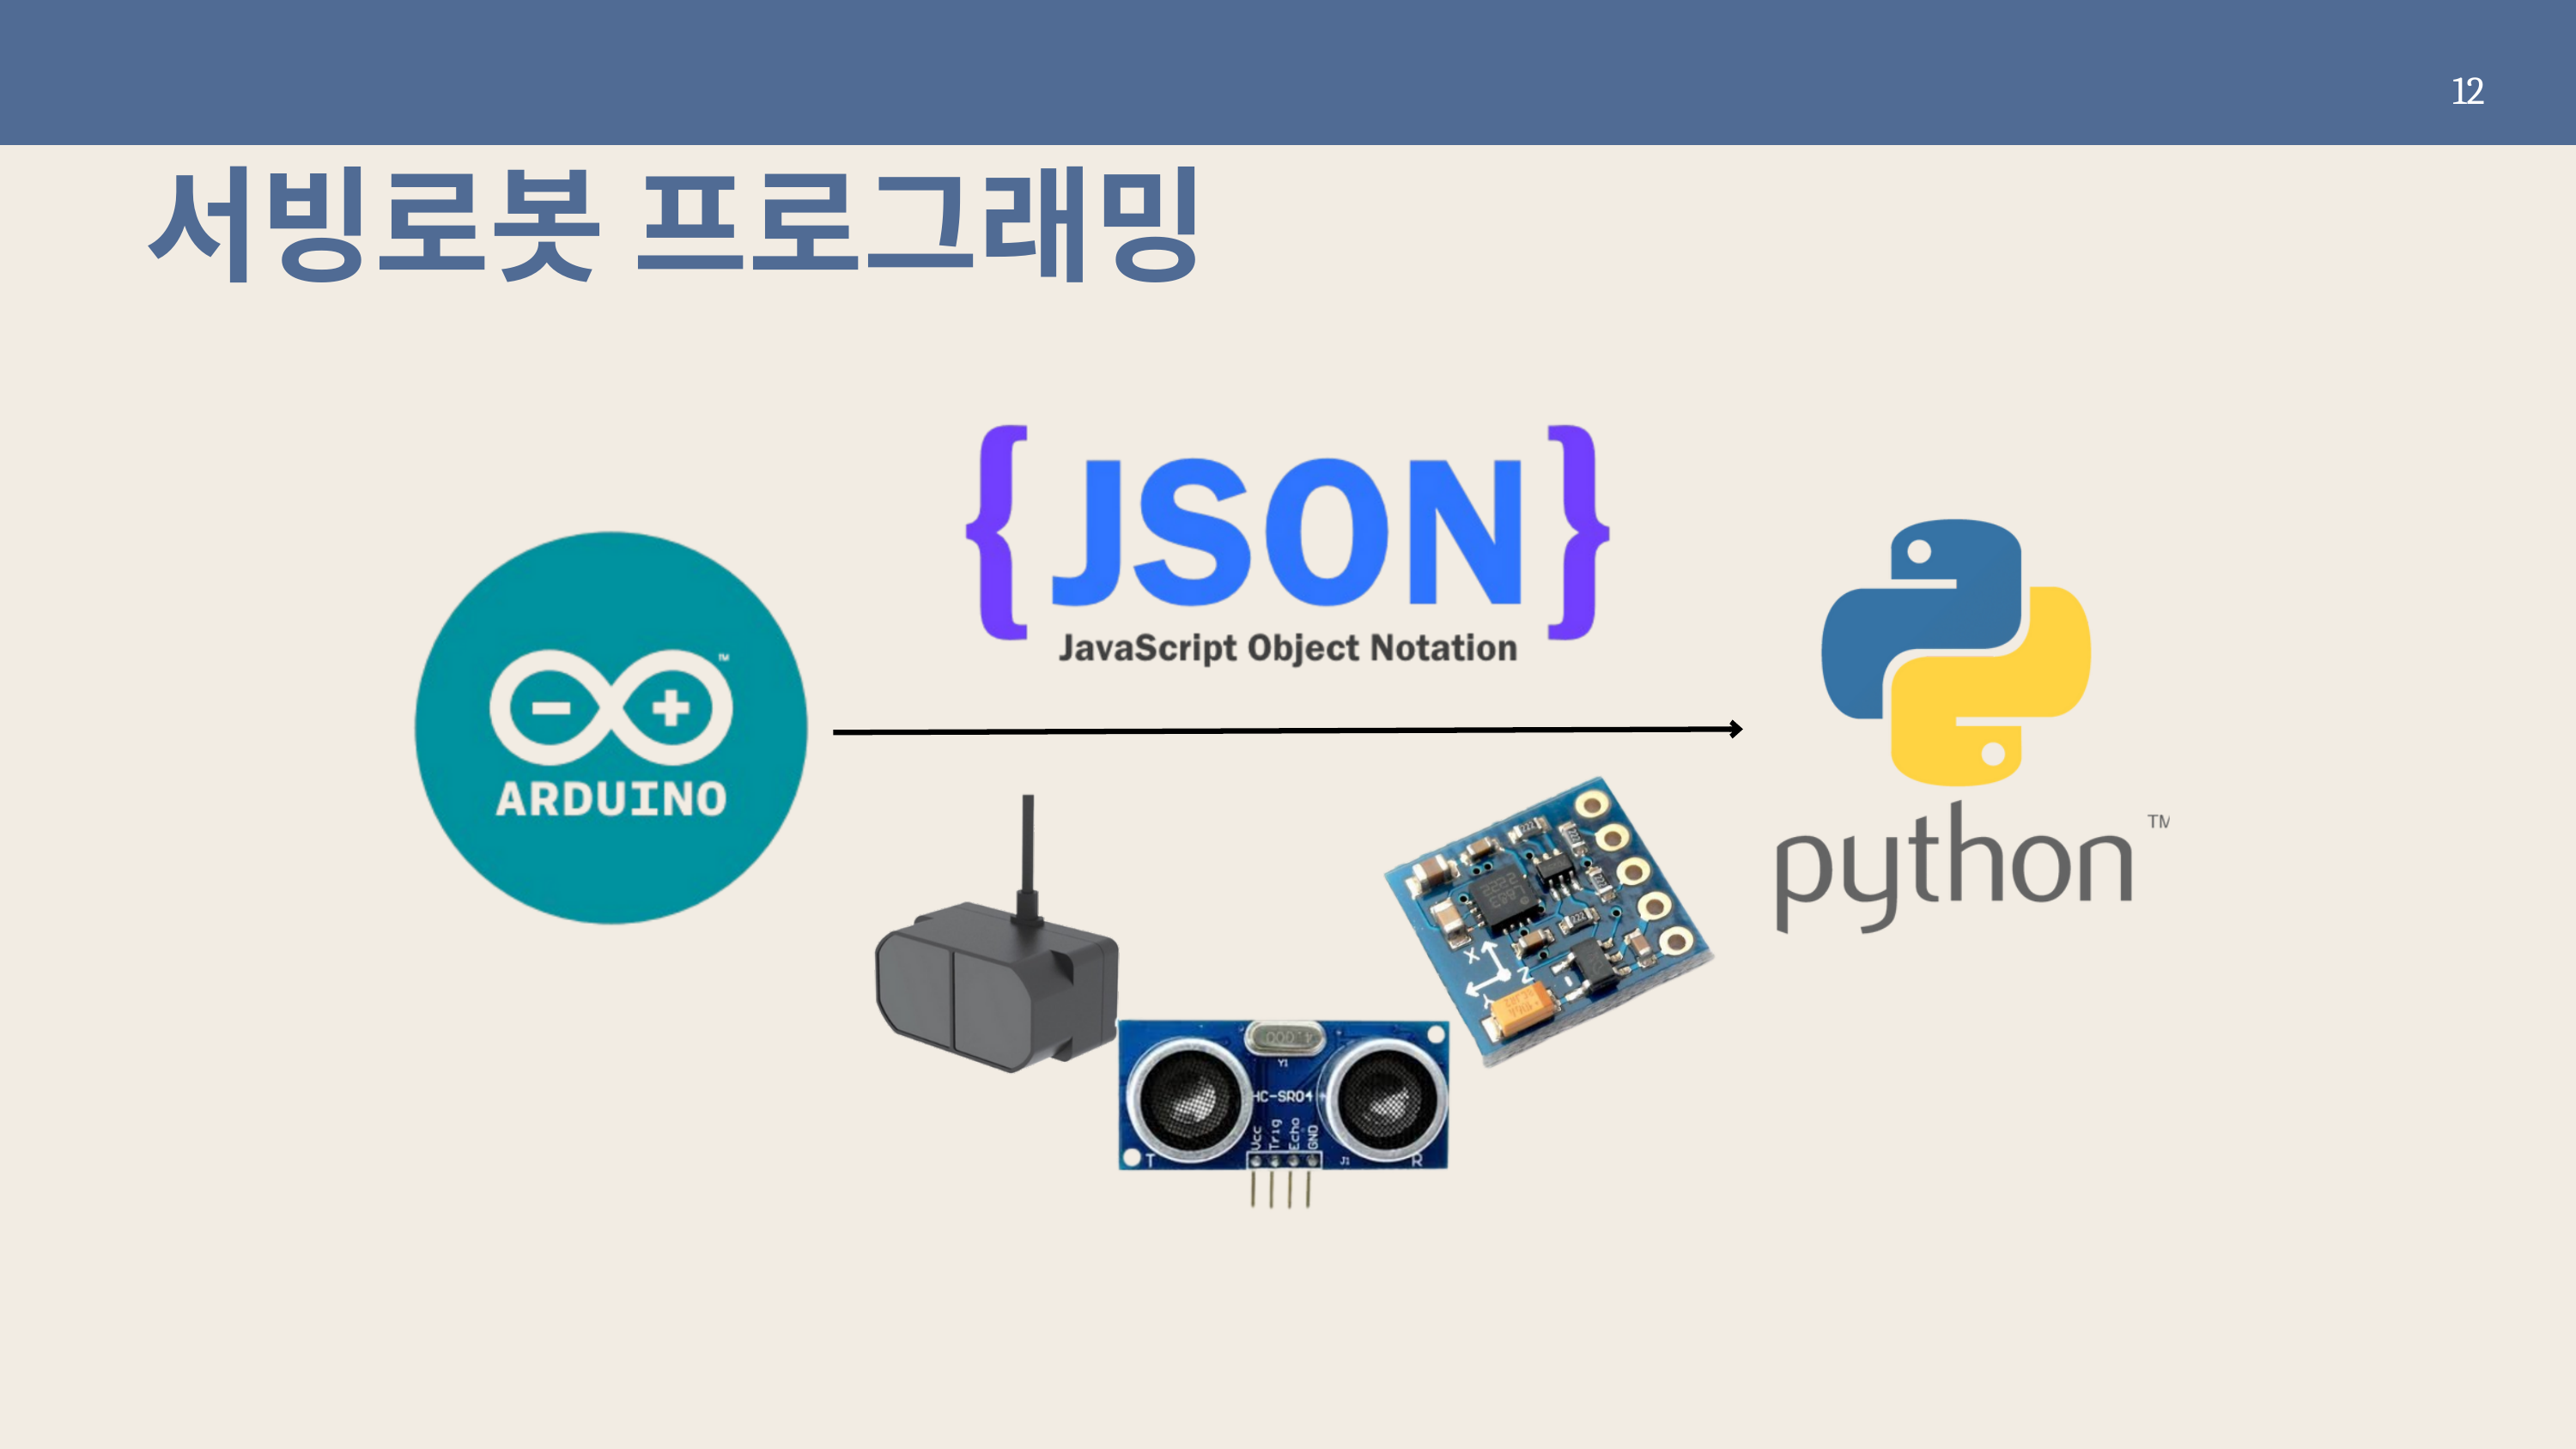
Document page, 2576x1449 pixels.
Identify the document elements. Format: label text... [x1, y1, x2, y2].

text_box [392, 523, 834, 942]
text_box [944, 410, 1632, 683]
text_box [833, 778, 1170, 1114]
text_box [0, 0, 2576, 145]
text_box [1358, 732, 1743, 1118]
text_box [1742, 515, 2170, 942]
text_box [833, 723, 1743, 733]
text_box 서빙로봇 프로그래밍 [144, 155, 1256, 297]
text_box [1097, 1000, 1479, 1231]
